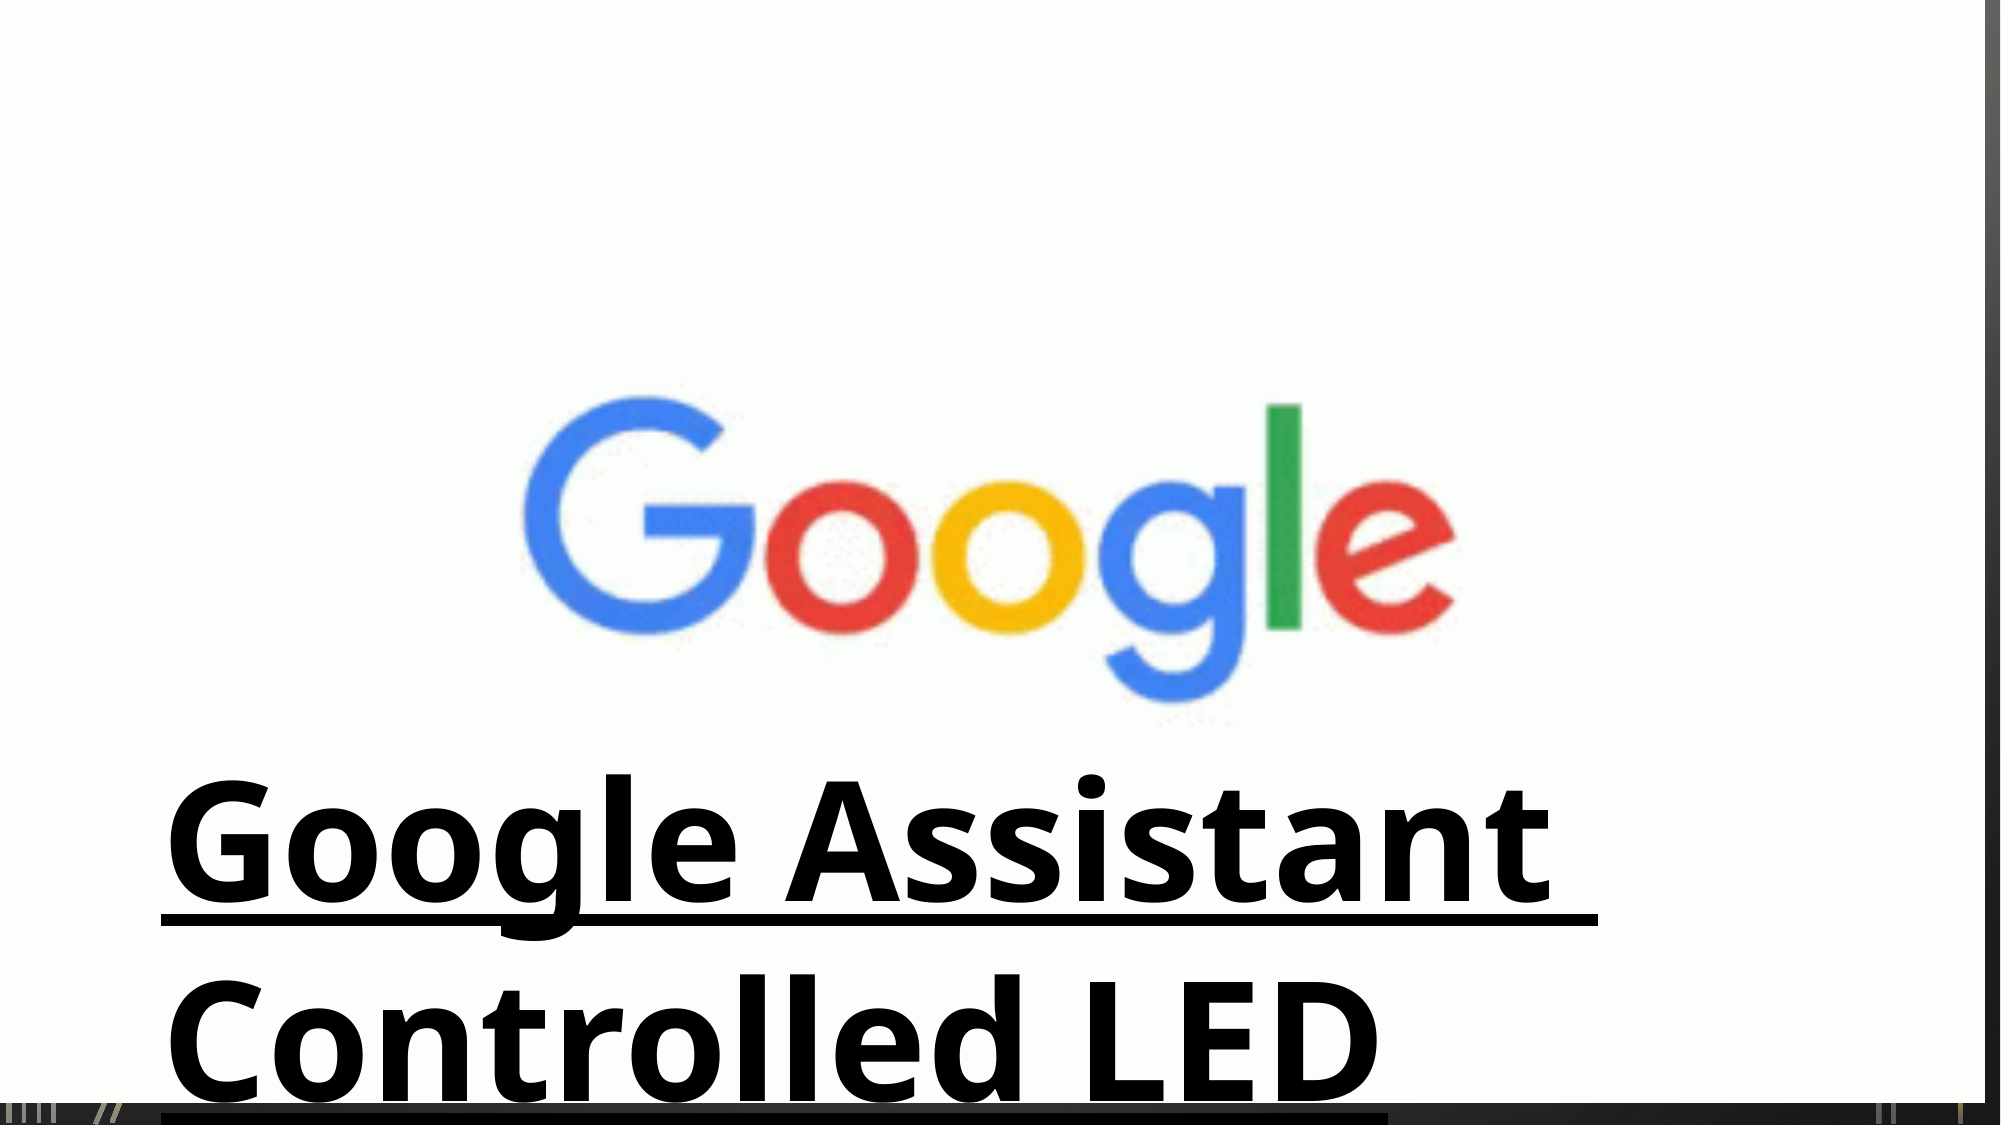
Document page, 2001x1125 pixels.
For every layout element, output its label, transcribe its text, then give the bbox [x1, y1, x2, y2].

text_box Google Assistant Controlled LED [146, 727, 2000, 1125]
picture [0, 0, 1985, 1103]
